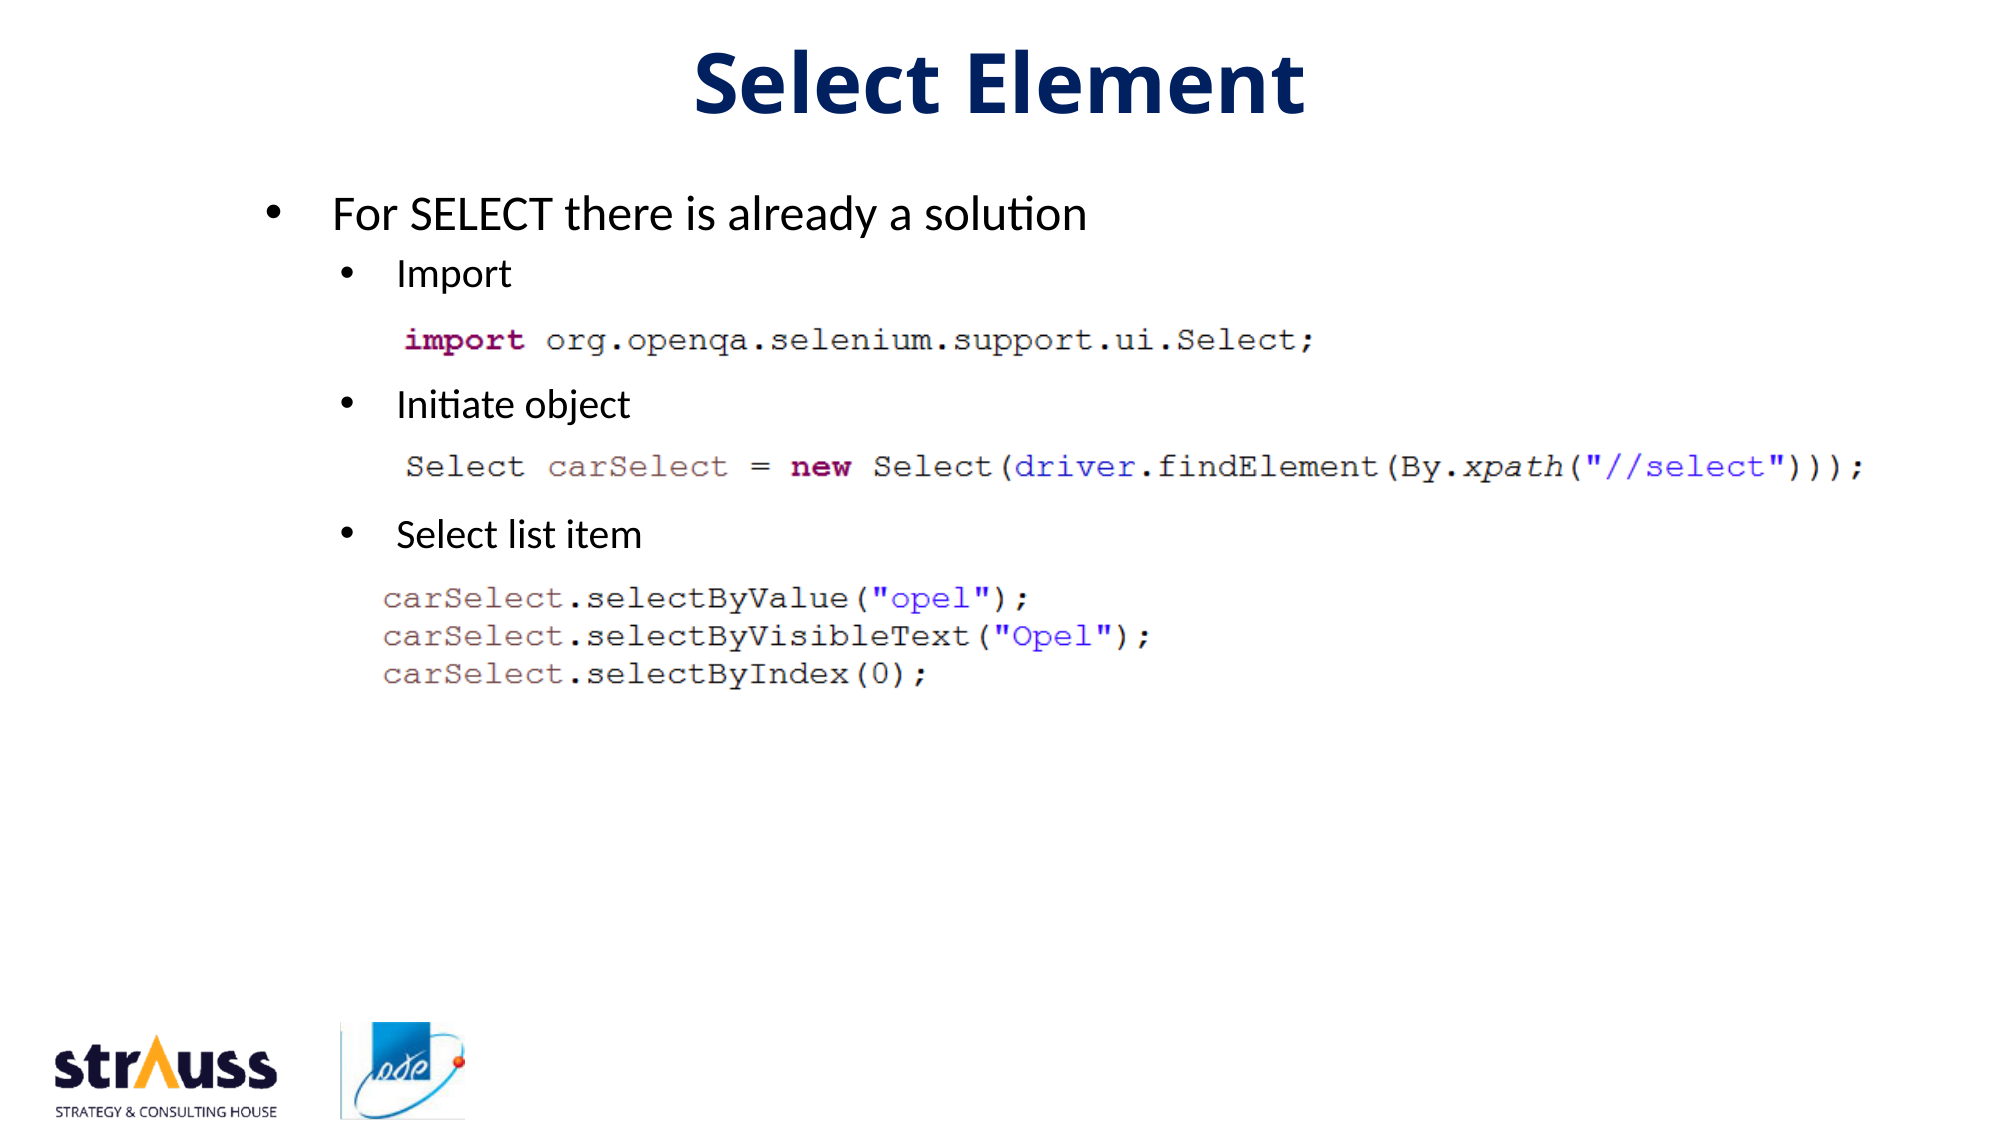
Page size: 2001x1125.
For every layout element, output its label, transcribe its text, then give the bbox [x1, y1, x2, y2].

picture [402, 322, 1323, 361]
picture [46, 1026, 283, 1125]
picture [376, 584, 1158, 696]
text_box Select Element [315, 34, 1685, 140]
picture [402, 447, 1876, 491]
picture [339, 1022, 465, 1122]
subtitle For SELECT there is already a solution Import Initiate object Select list item [249, 179, 1865, 990]
